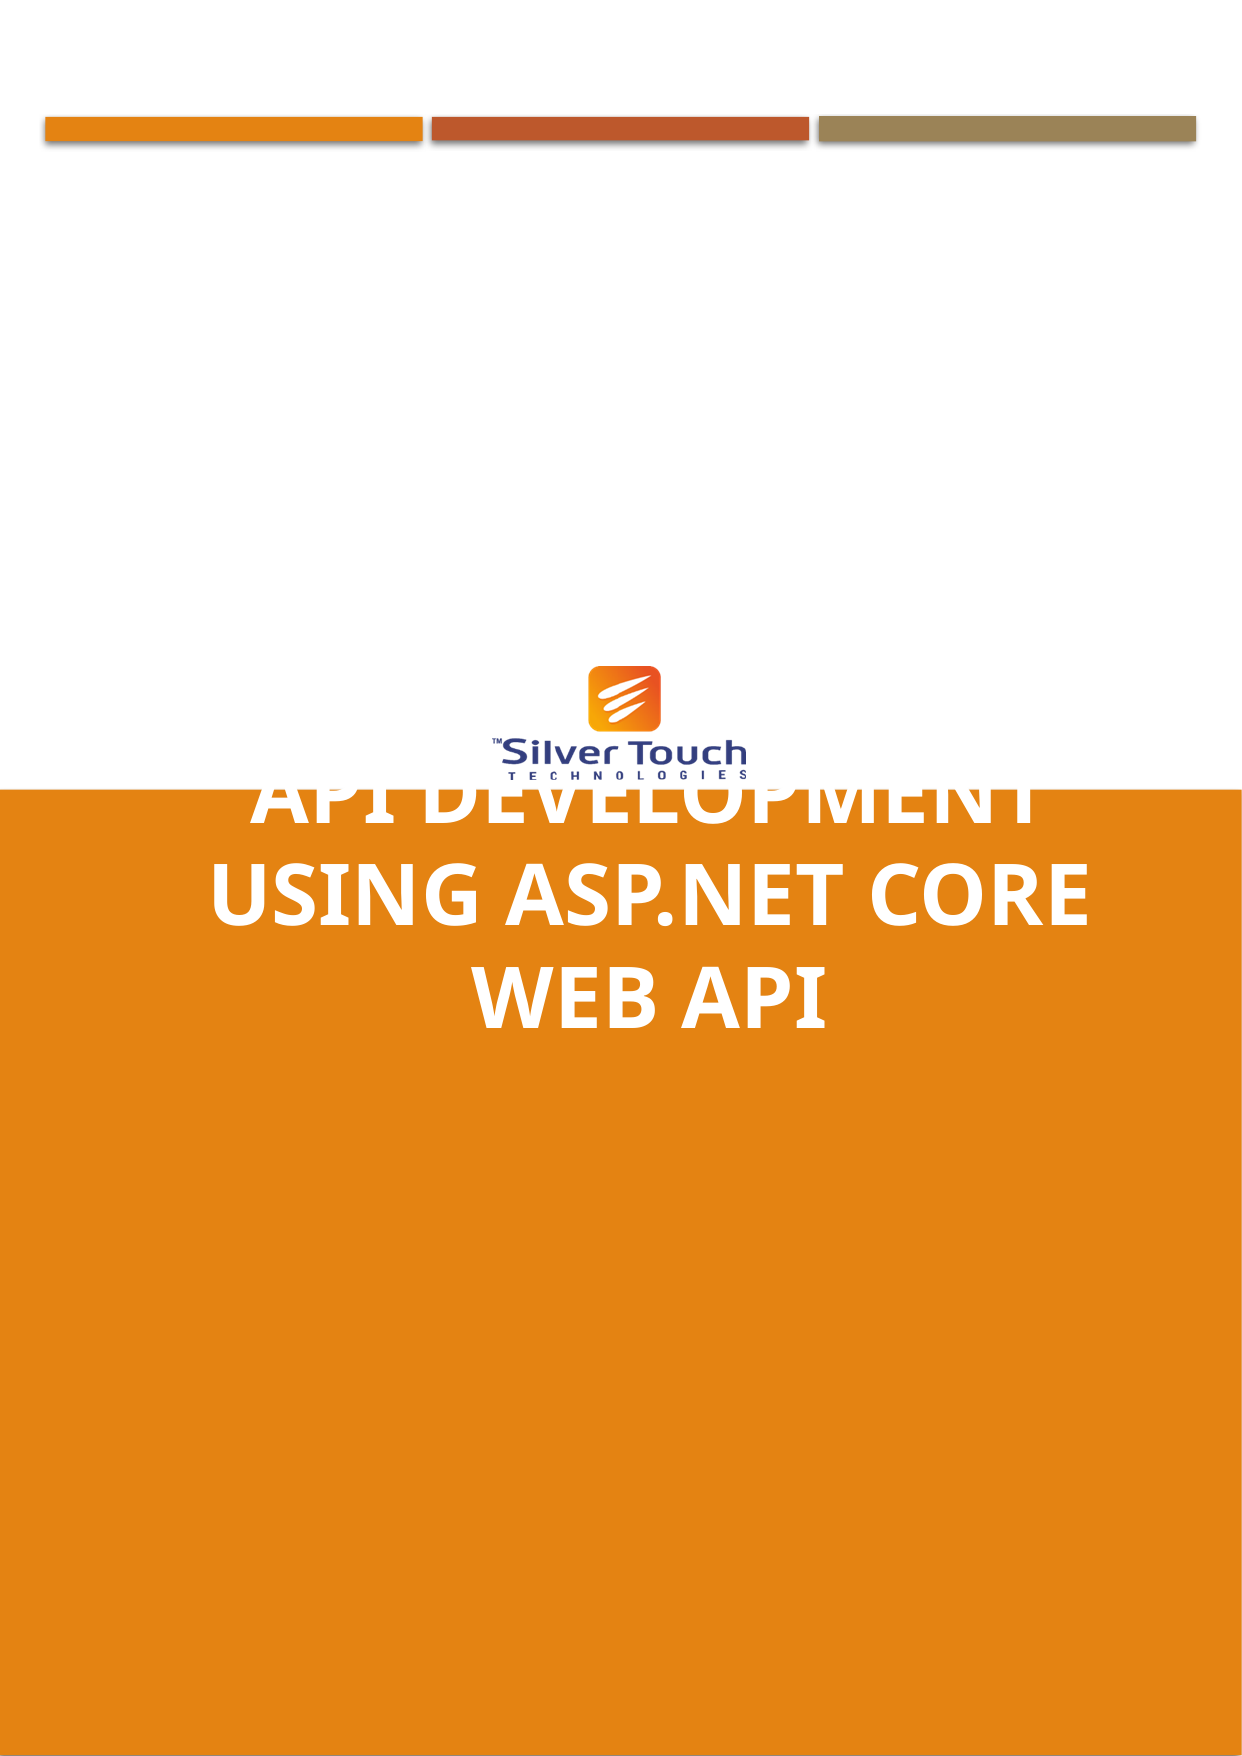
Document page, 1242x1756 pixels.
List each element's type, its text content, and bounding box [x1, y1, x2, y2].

picture [491, 666, 746, 780]
title API Development Using Asp.Net Core Web API [90, 932, 1210, 1053]
